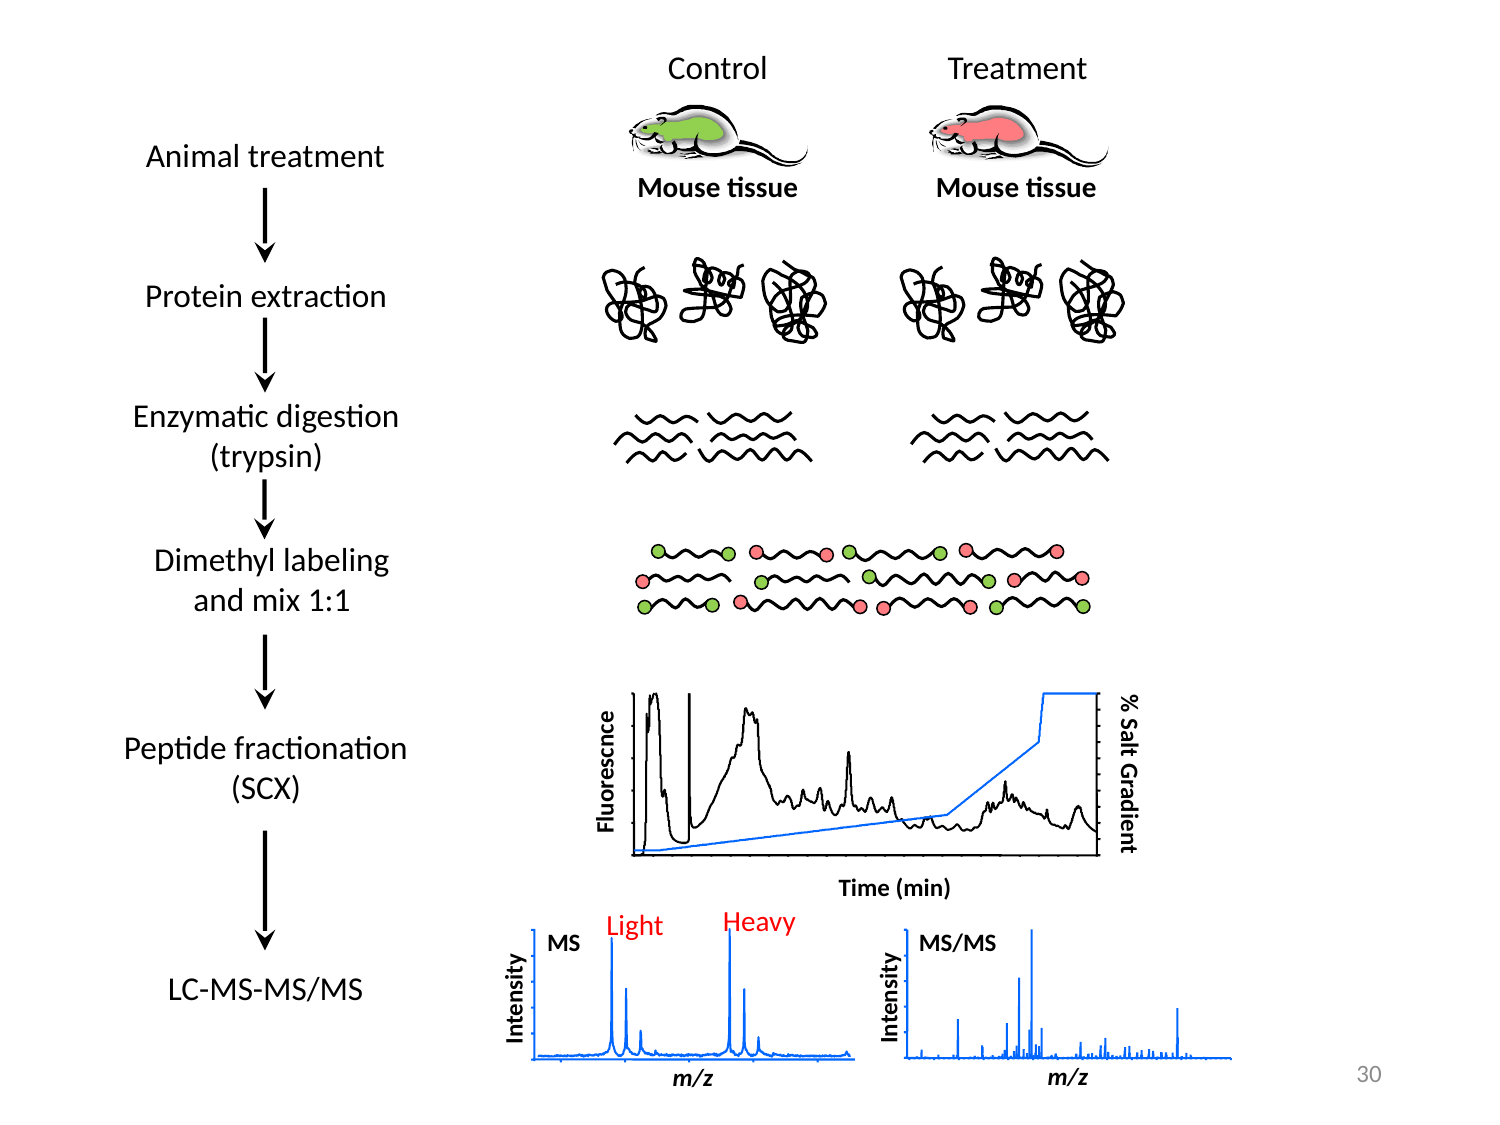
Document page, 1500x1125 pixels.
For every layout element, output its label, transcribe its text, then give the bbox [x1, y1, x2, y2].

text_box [92, 39, 1231, 1086]
slide_number 30 [1059, 1042, 1397, 1103]
